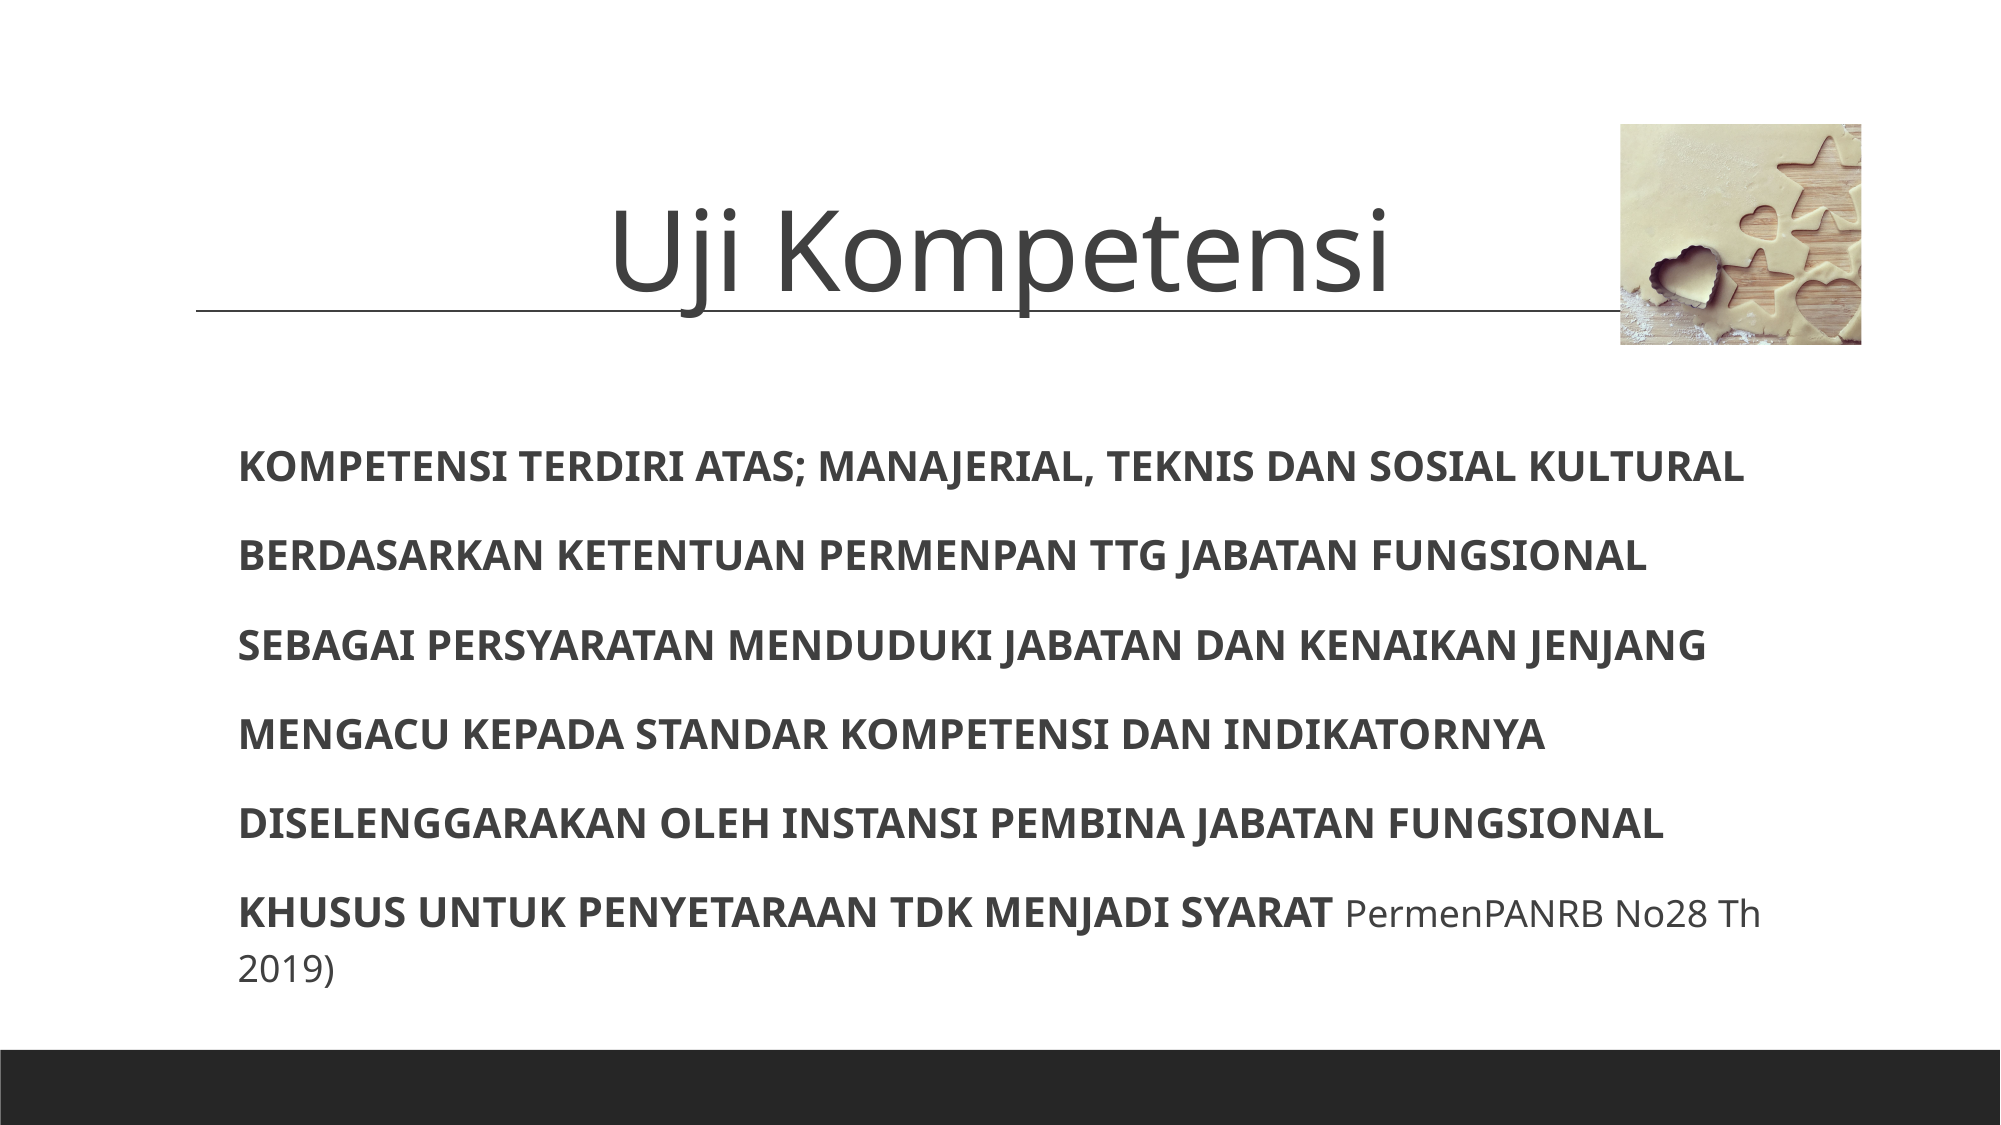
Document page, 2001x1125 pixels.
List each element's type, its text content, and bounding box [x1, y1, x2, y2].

title Uji Kompetensi [174, 98, 1825, 323]
list KOMPETENSI TERDIRI ATAS; MANAJERIAL, TEKNIS DAN SOSIAL KULTURAL BERDASARKAN KETENTUAN PERMENPAN TTG JABATAN FUNGSIONAL SEBAGAI PERSYARATAN MENDUDUKI JABATAN DAN KENAIKAN JENJANG MENGACU KEPADA STANDAR KOMPETENSI DAN INDIKATORNYA DISELENGGARAKAN OLEH INSTANSI PEMBINA JABATAN FUNGSIONAL KHUSUS UNTUK PENYETARAAN TDK MENJADI SYARAT PermenPANRB No28 Th 2019) [222, 422, 1778, 1027]
text_box [1619, 124, 1863, 346]
